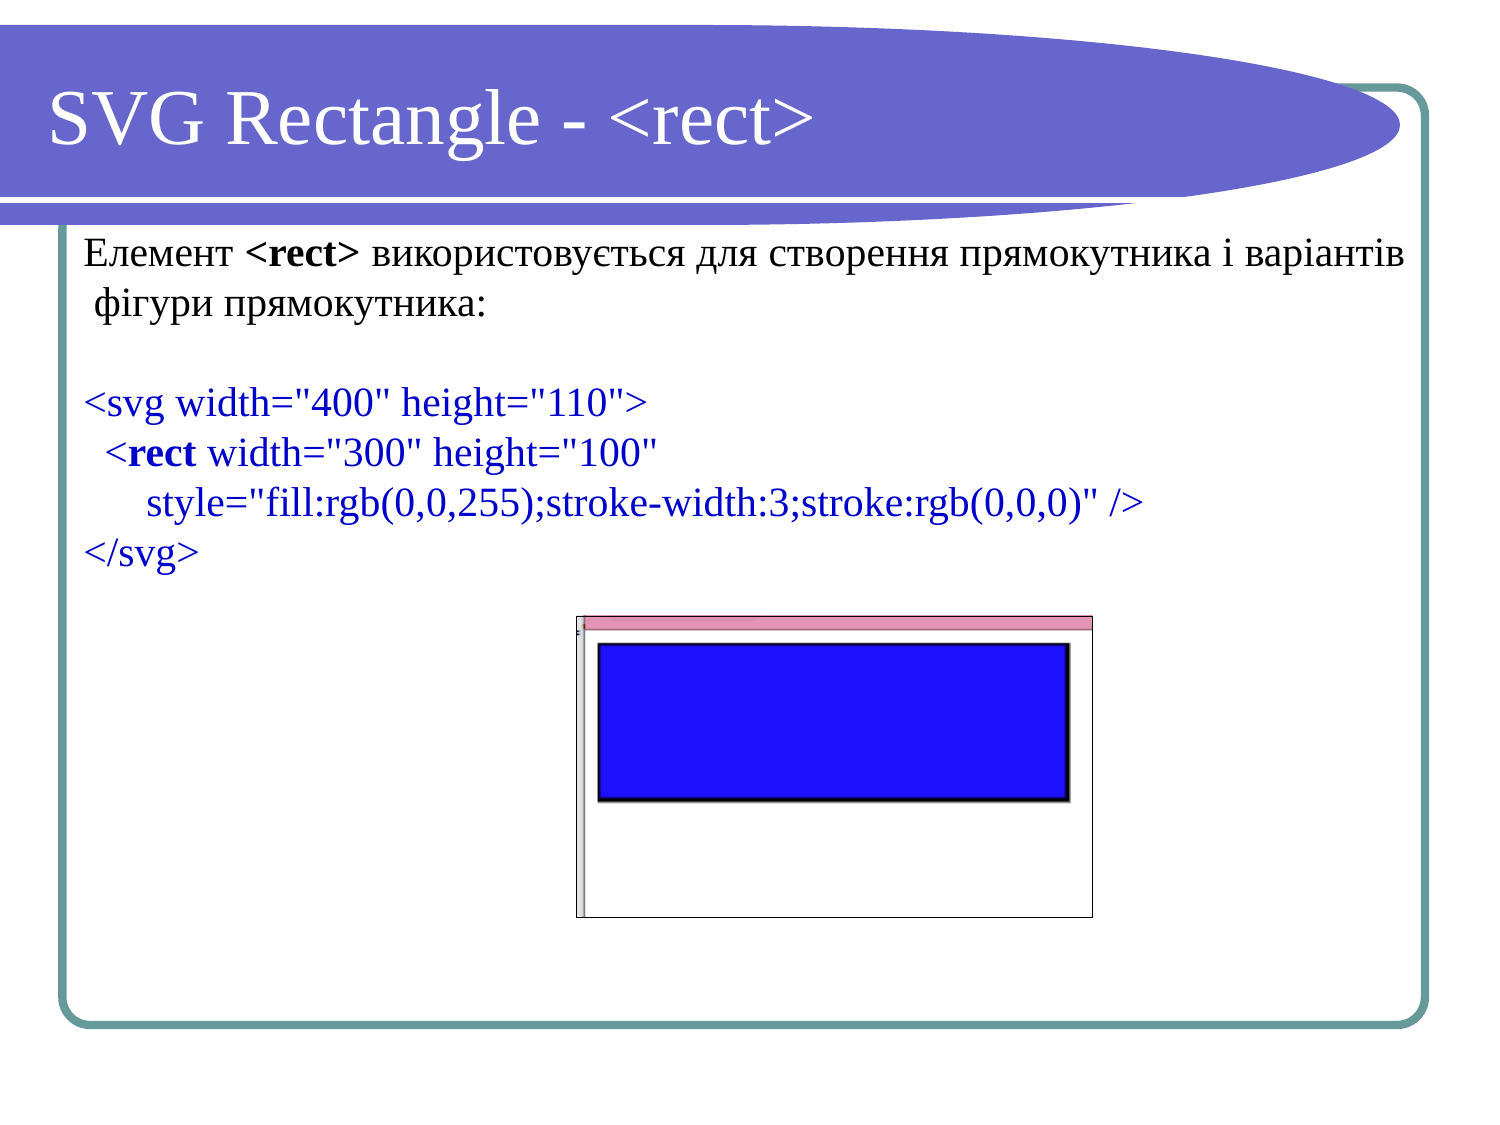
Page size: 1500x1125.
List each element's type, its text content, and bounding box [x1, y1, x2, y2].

picture [576, 615, 1093, 918]
title SVG Rectangle - <rect> [32, 37, 1347, 188]
text_box Елемент <rect> використовується для створення прямокутника і варіантів фігури прямокутника: <svg width="400" height="110"> <rect width="300" height="100" style="fill:rgb(0,0,255);stroke-width:3;stroke:rgb(0,0,0)" /> </svg> [68, 217, 1421, 583]
